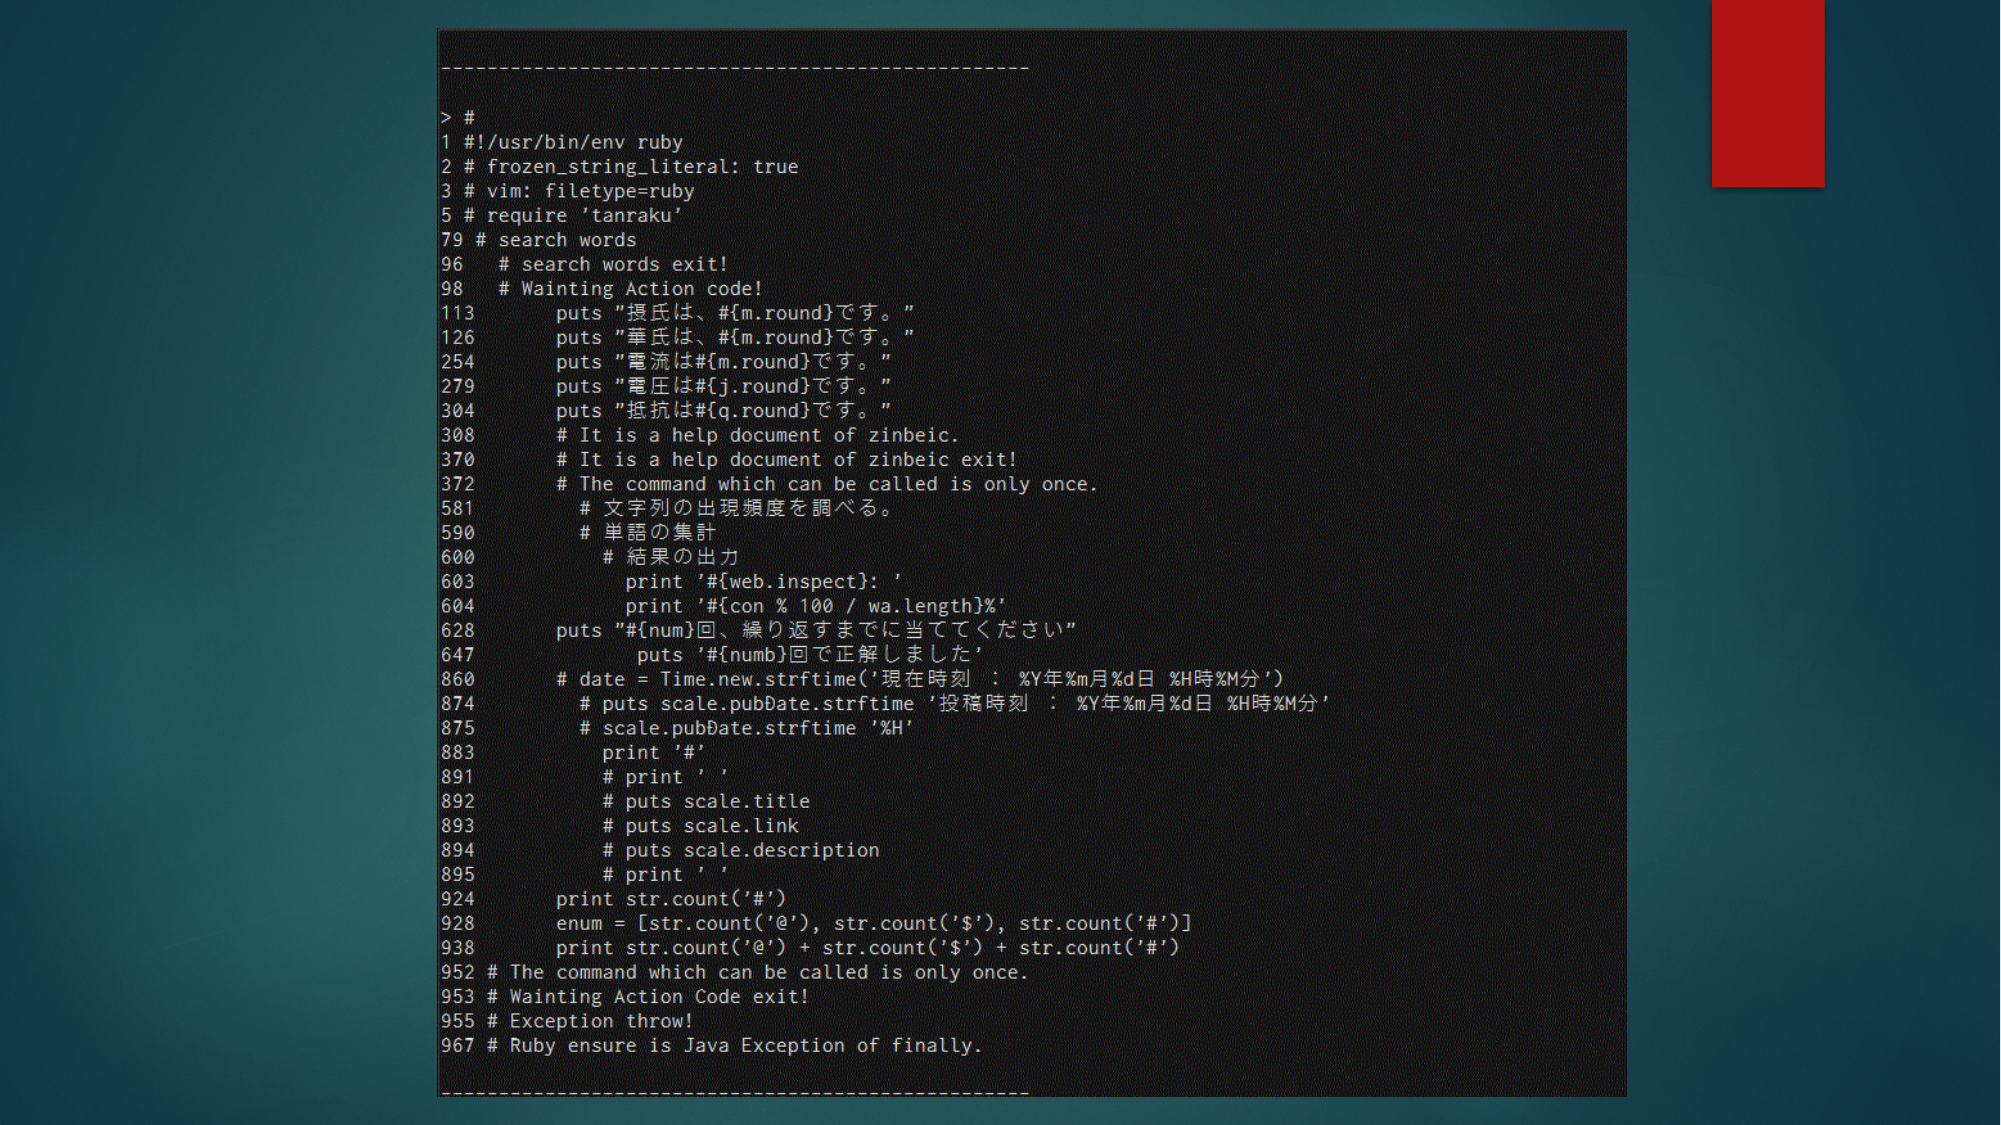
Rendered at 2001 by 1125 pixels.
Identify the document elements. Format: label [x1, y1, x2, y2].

picture [0, 0, 1627, 1125]
